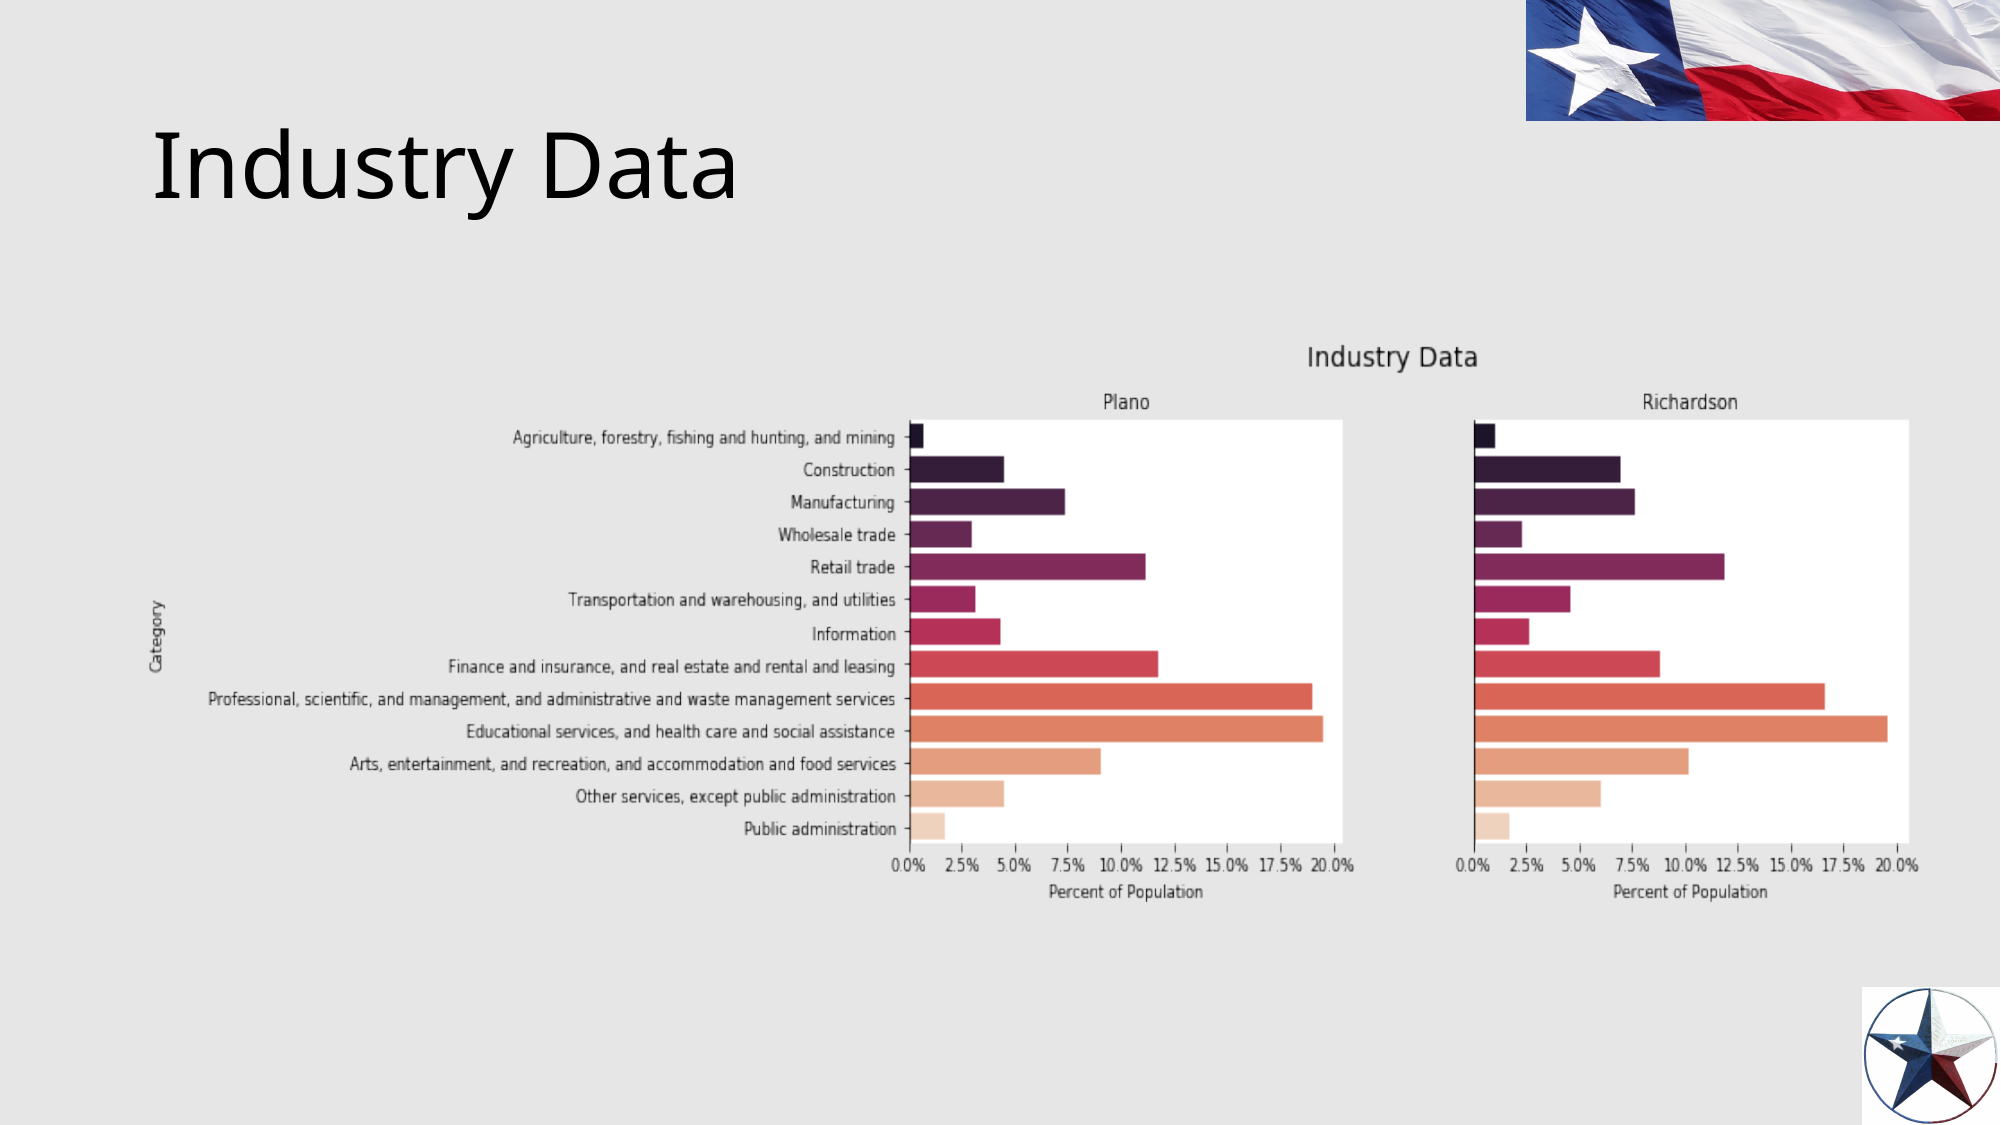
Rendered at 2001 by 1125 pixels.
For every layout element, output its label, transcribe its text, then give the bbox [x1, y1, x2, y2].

picture [1862, 987, 2000, 1125]
title Industry Data [137, 59, 1863, 278]
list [137, 331, 1931, 917]
picture [1526, 0, 2000, 121]
